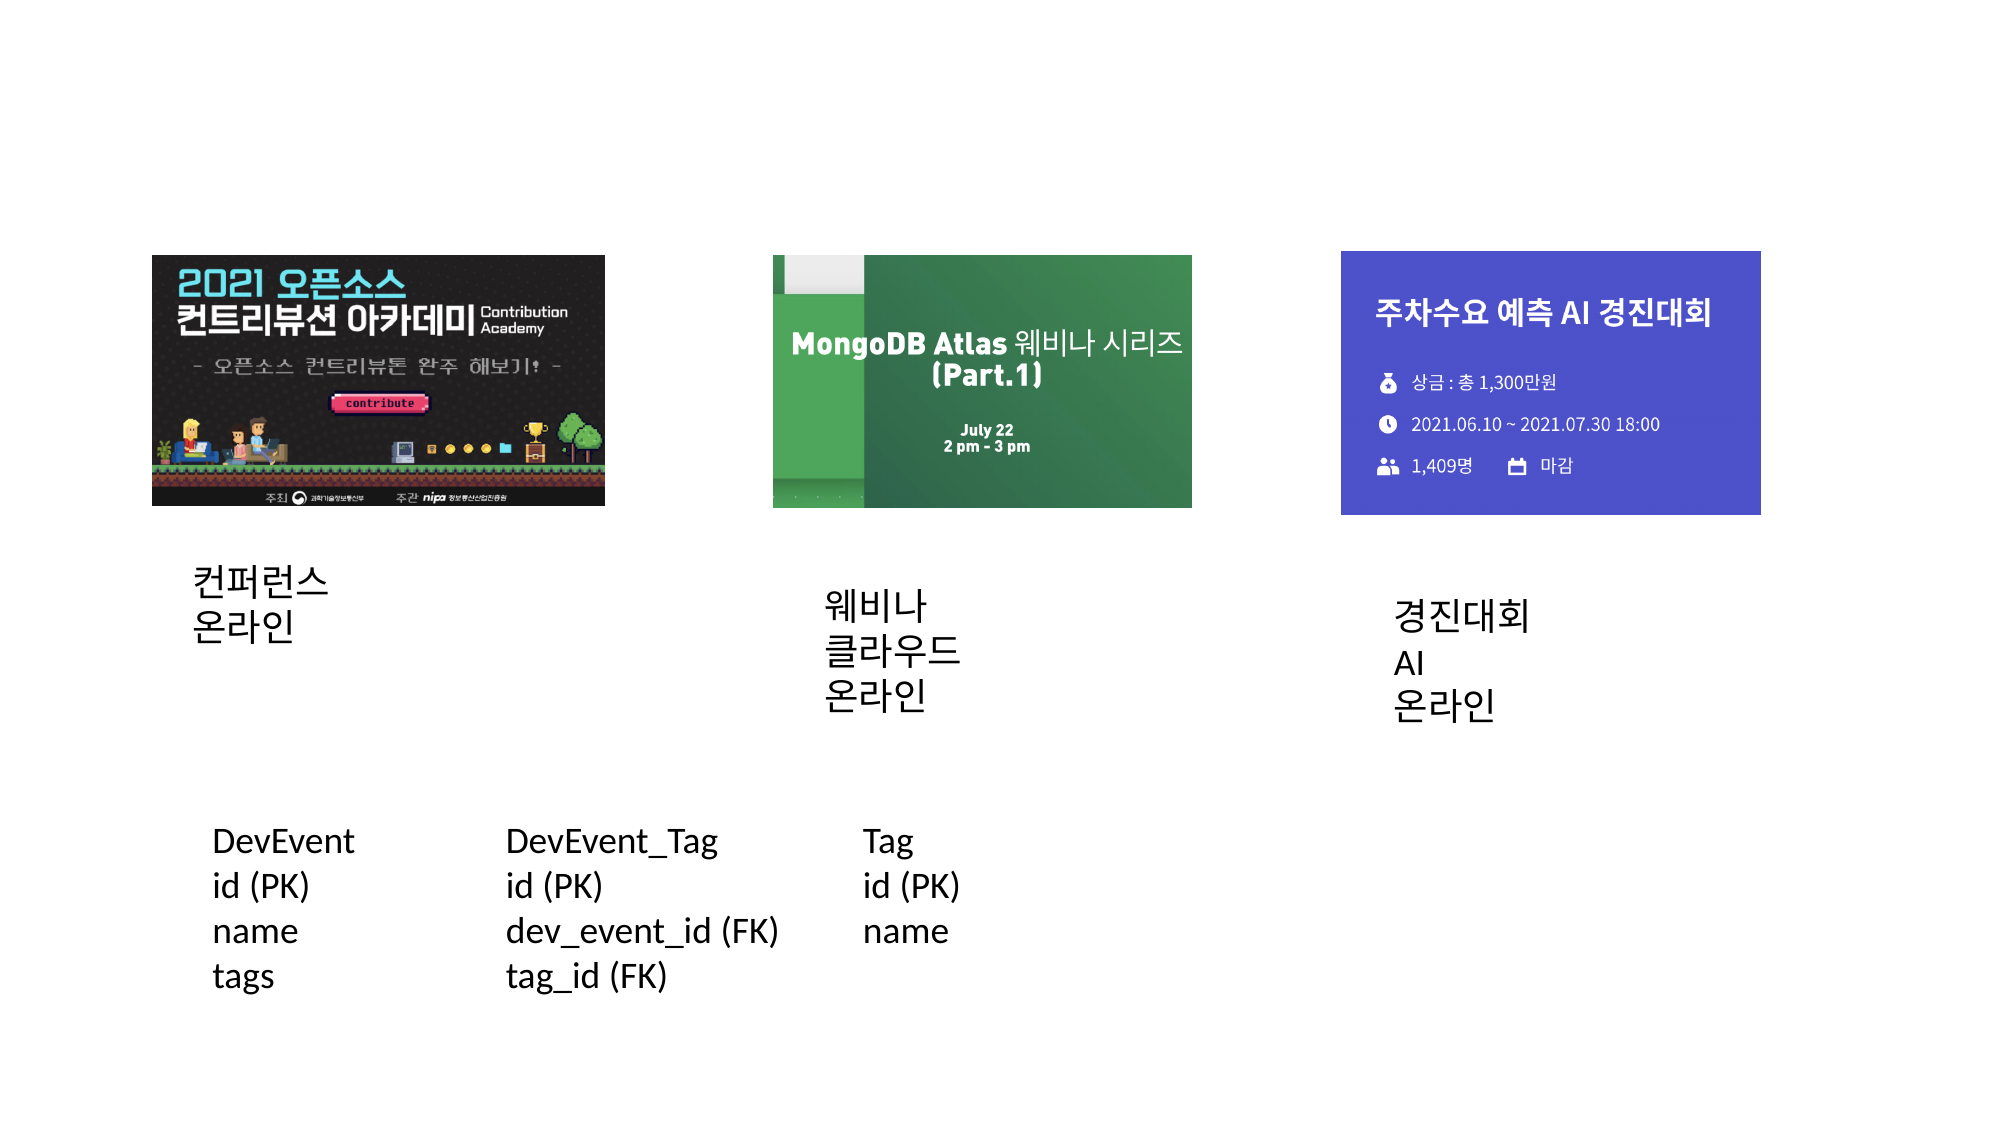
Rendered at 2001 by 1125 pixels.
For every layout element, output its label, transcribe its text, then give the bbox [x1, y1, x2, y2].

text_box Tag id (PK) name [848, 808, 976, 1003]
picture [1341, 251, 1761, 515]
text_box 경진대회 AI 온라인 [1379, 585, 1548, 781]
text_box 컨퍼런스 온라인 [177, 551, 345, 656]
text_box DevEvent id (PK) name tags [197, 808, 371, 1003]
text_box 웨비나 클라우드 온라인 [809, 575, 978, 726]
picture [772, 255, 1192, 508]
picture [152, 255, 605, 506]
text_box DevEvent_Tag id (PK) dev_event_id (FK) tag_id (FK) [490, 808, 795, 1003]
